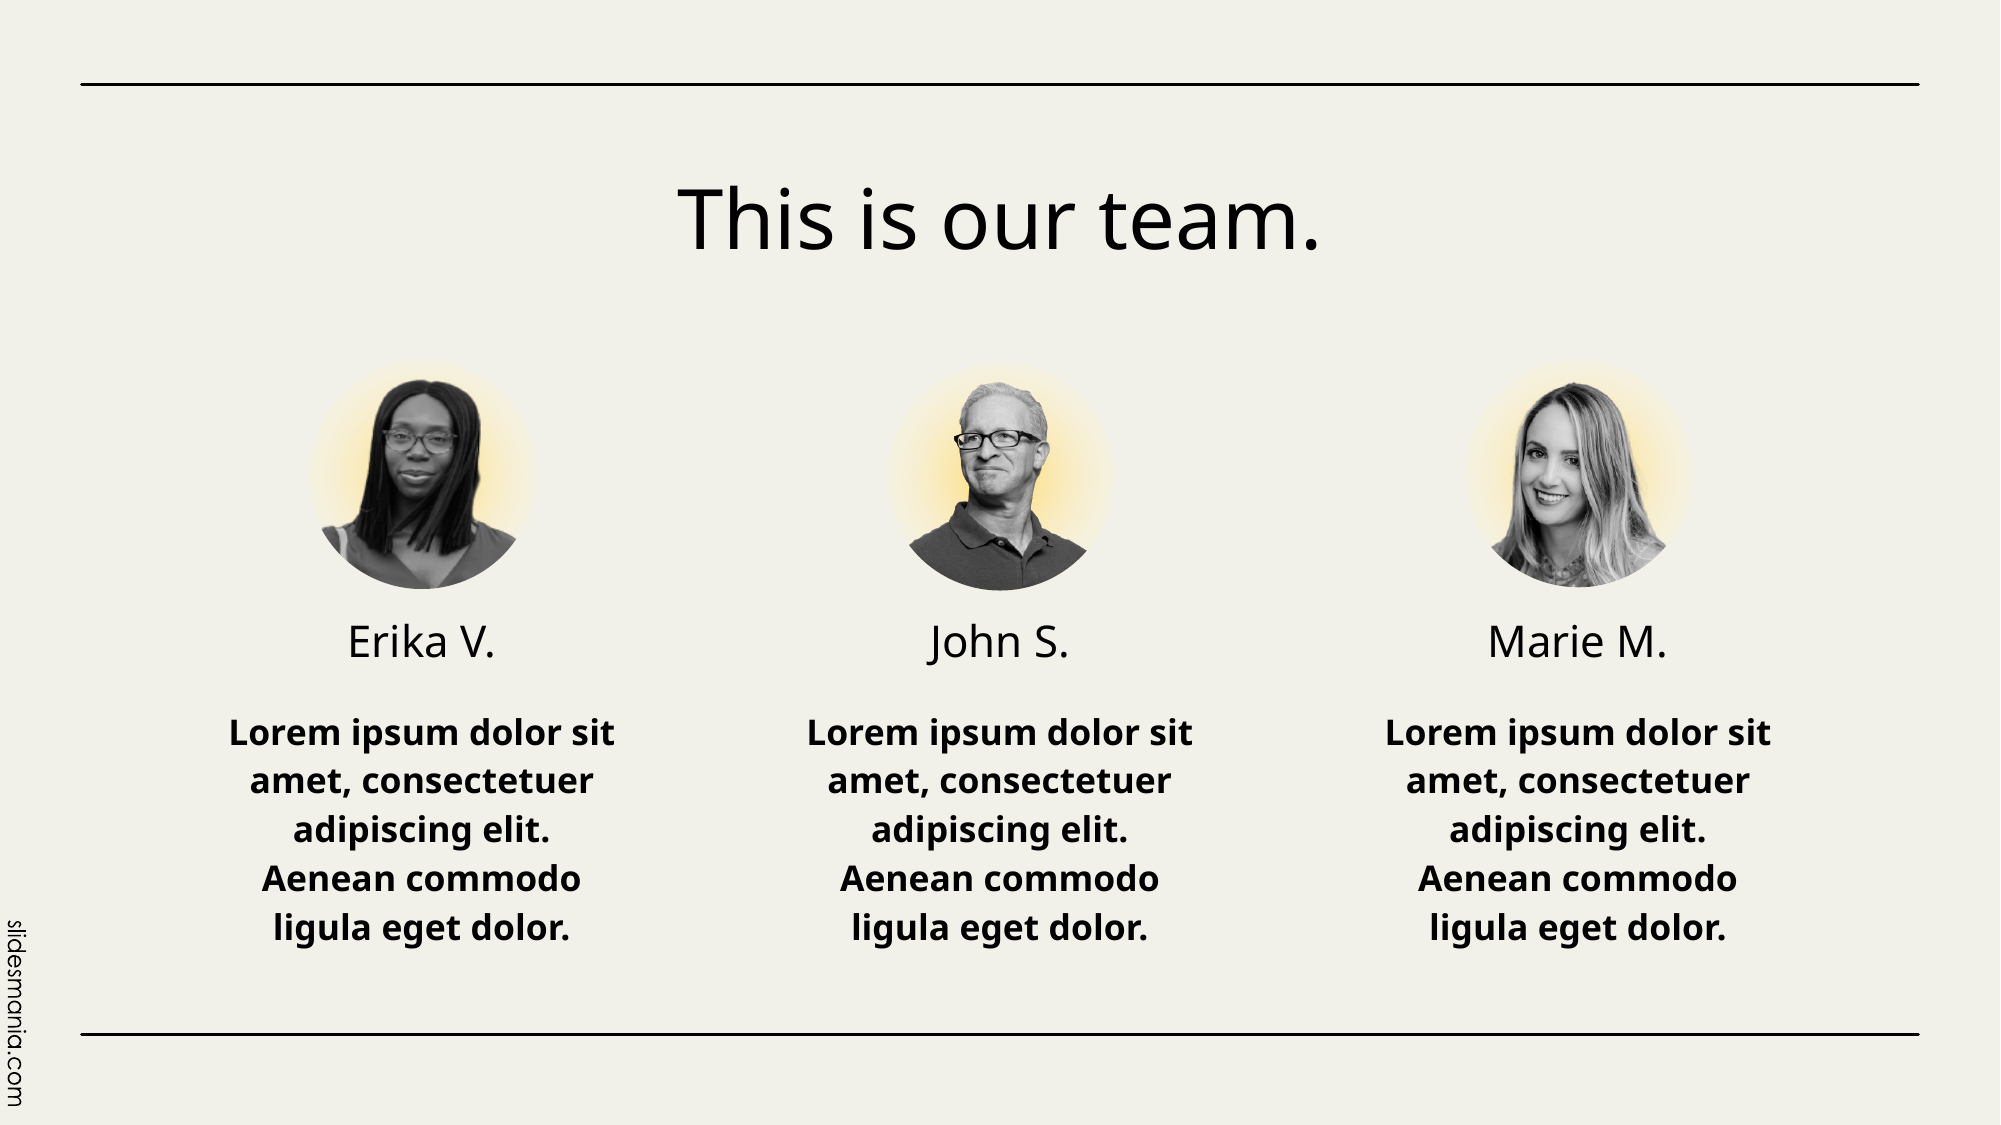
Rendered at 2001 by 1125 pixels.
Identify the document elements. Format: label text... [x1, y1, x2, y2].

subtitle Marie M. [1360, 590, 1797, 683]
list Lorem ipsum dolor sit amet, consectetuer adipiscing elit. Aenean commodo ligula eget dolor. [1360, 683, 1797, 956]
title This is our team. [203, 153, 1797, 279]
list Lorem ipsum dolor sit amet, consectetuer adipiscing elit. Aenean commodo ligula eget dolor. [781, 683, 1219, 956]
picture [885, 362, 1115, 591]
list Lorem ipsum dolor sit amet, consectetuer adipiscing elit. Aenean commodo ligula eget dolor. [203, 683, 640, 957]
picture [307, 360, 537, 590]
picture [1463, 359, 1693, 588]
subtitle Erika V. [203, 590, 640, 683]
subtitle John S. [781, 590, 1219, 683]
